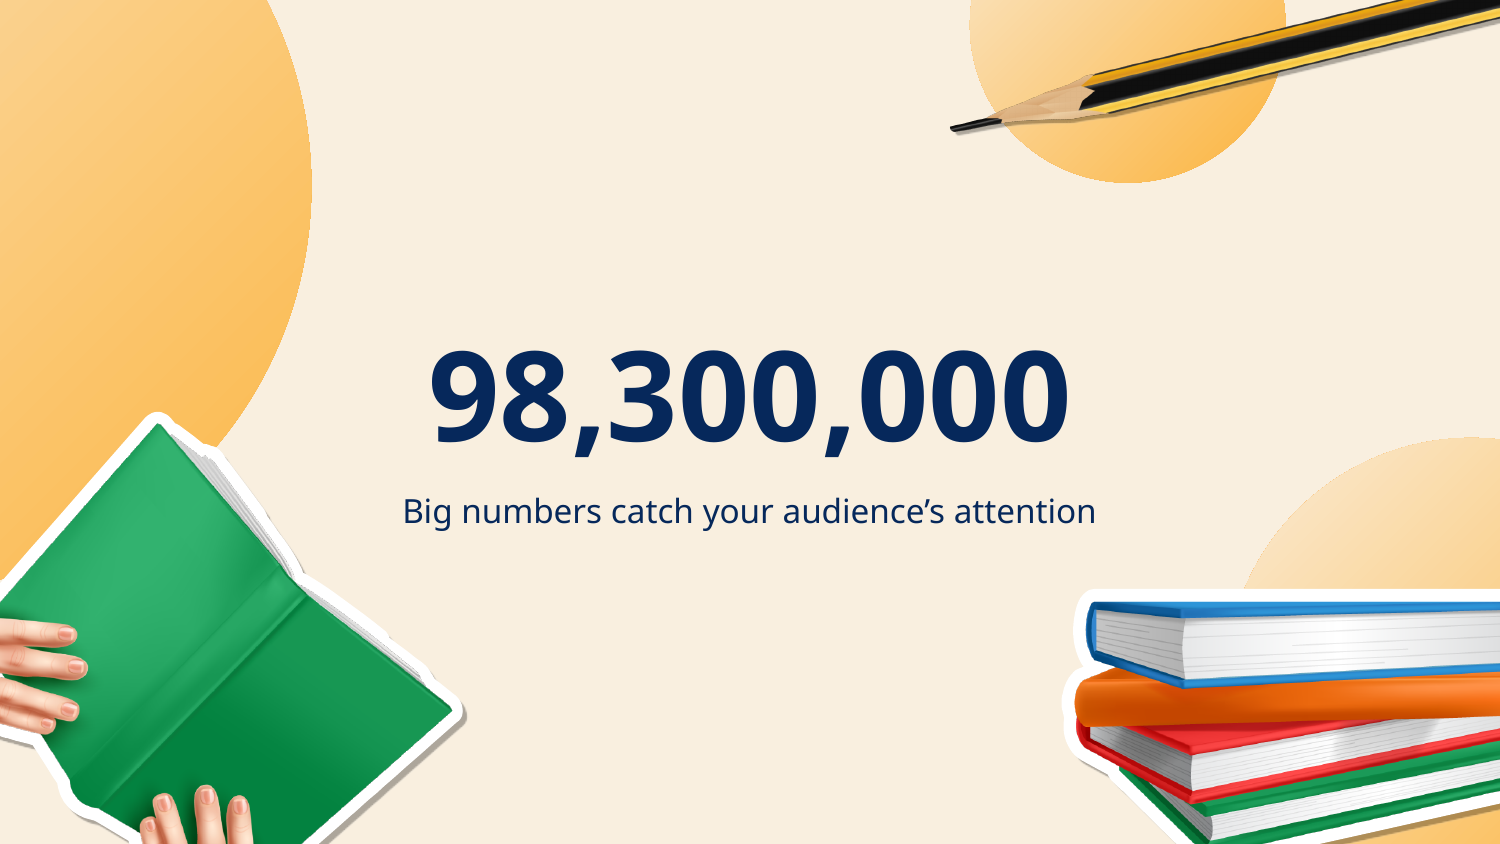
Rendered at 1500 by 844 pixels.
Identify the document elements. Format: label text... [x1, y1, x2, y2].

picture [100, 413, 229, 478]
title 98,300,000 [321, 309, 1179, 469]
picture [327, 575, 460, 842]
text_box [1073, 601, 1500, 844]
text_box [0, 478, 327, 844]
subtitle Big numbers catch your audience’s attention [321, 469, 1179, 535]
picture [939, 0, 1500, 422]
